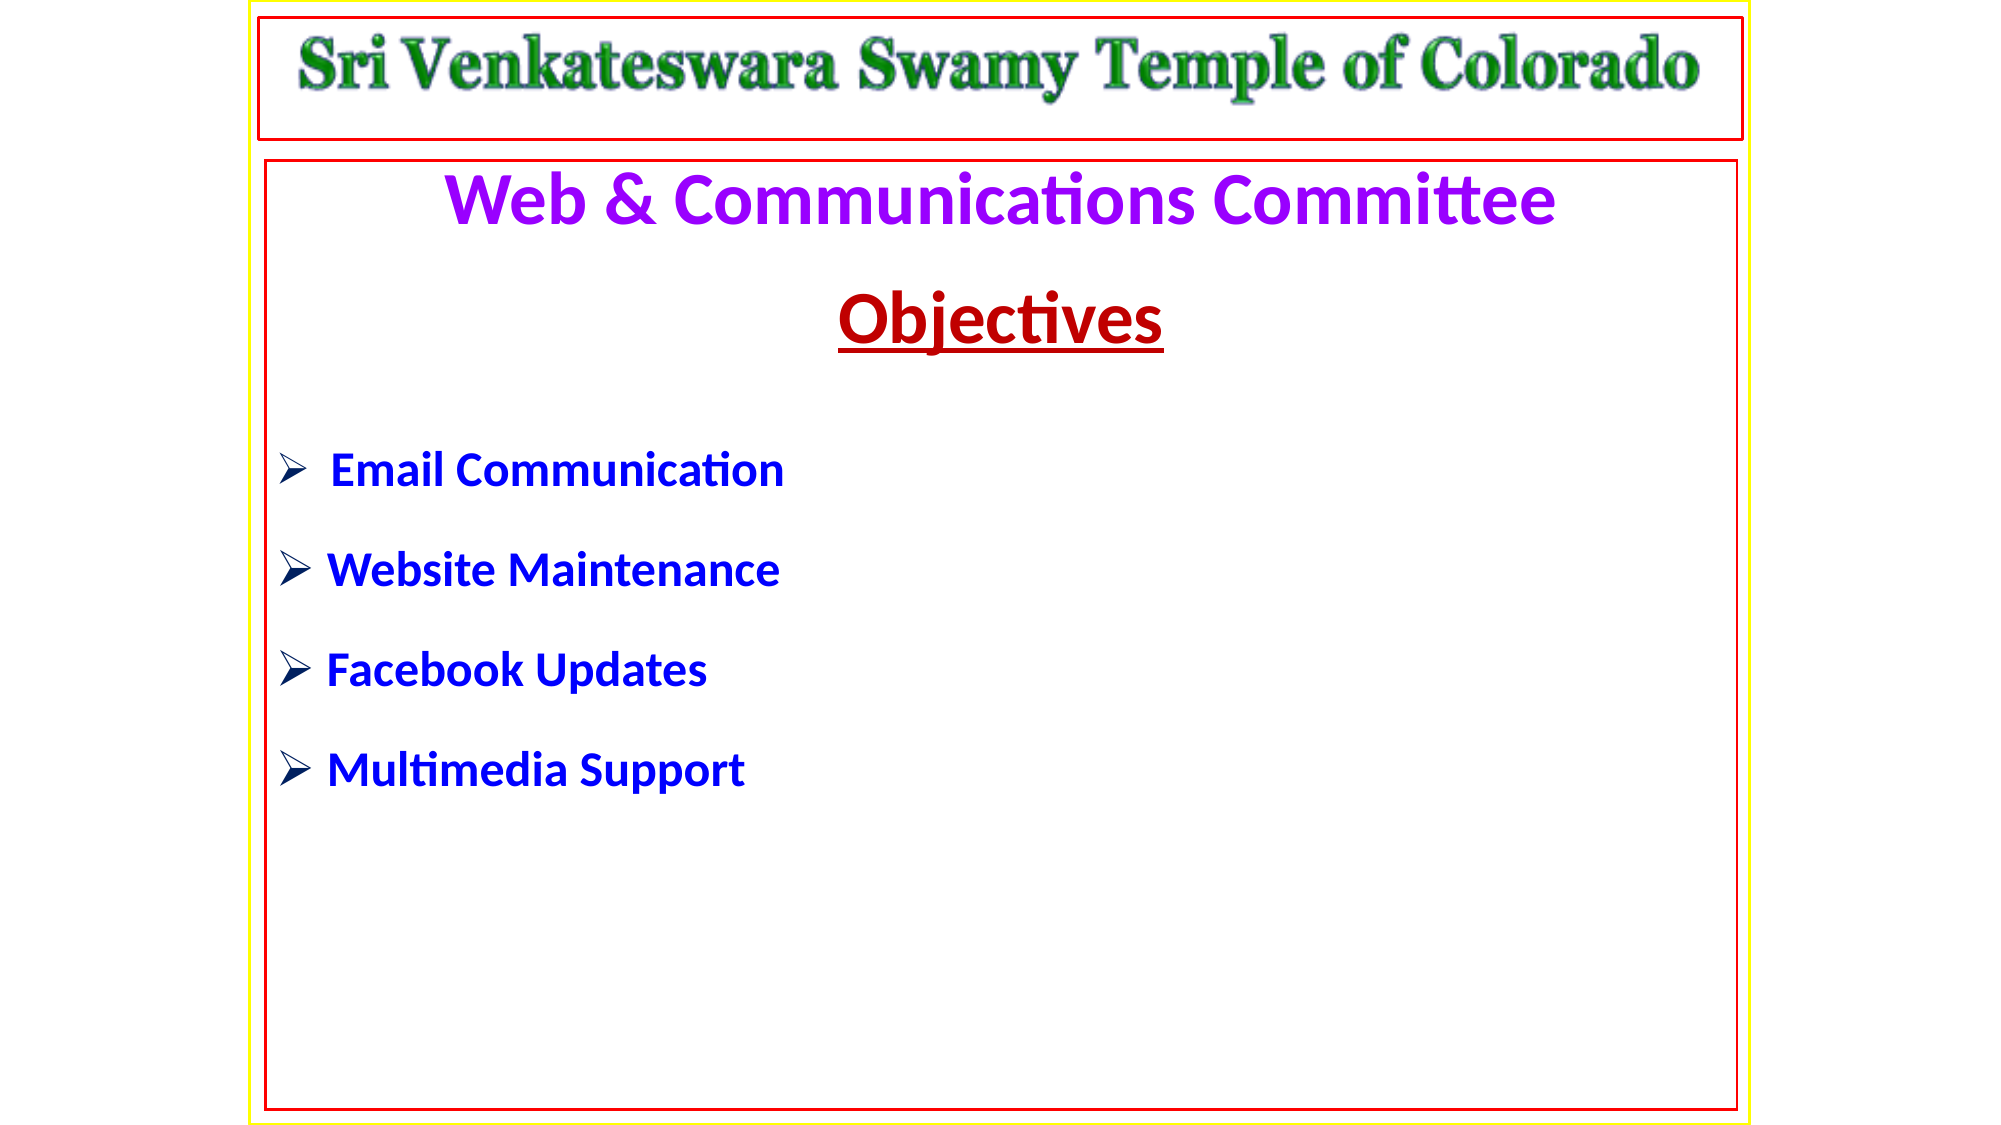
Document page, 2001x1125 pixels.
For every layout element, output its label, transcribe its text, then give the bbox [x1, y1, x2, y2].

picture [260, 18, 1741, 139]
table_header Web & Communications Committee Objectives Email Communication Website Maintenance Facebook Updates Multimedia Support [267, 162, 1736, 1108]
text_box [249, 0, 1750, 1125]
